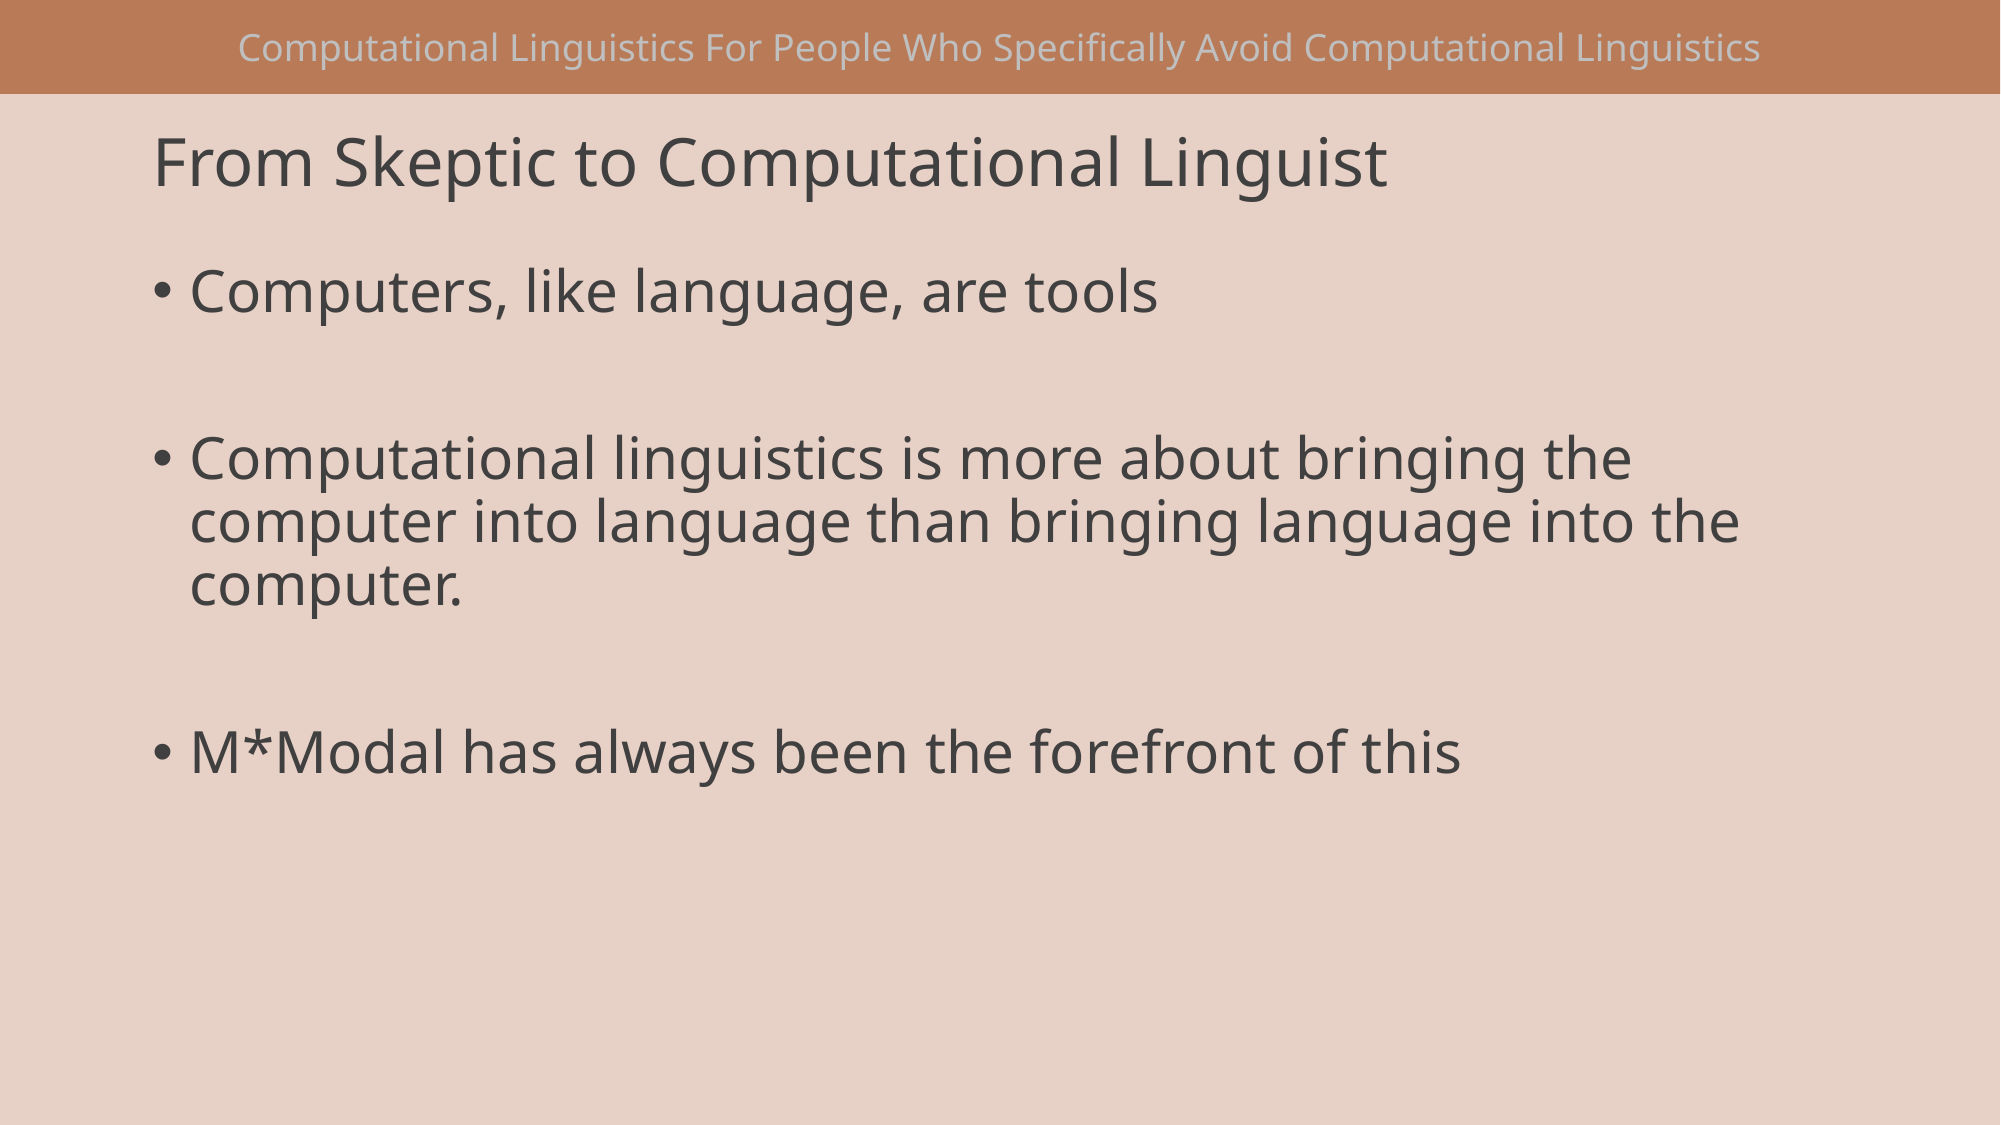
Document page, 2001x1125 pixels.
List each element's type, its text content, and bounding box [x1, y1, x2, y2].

list Computers, like language, are tools Computational linguistics is more about bringing the computer into language than bringing language into the computer. M*Modal has always been the forefront of this [137, 254, 1863, 1014]
title From Skeptic to Computational Linguist [137, 114, 1863, 215]
